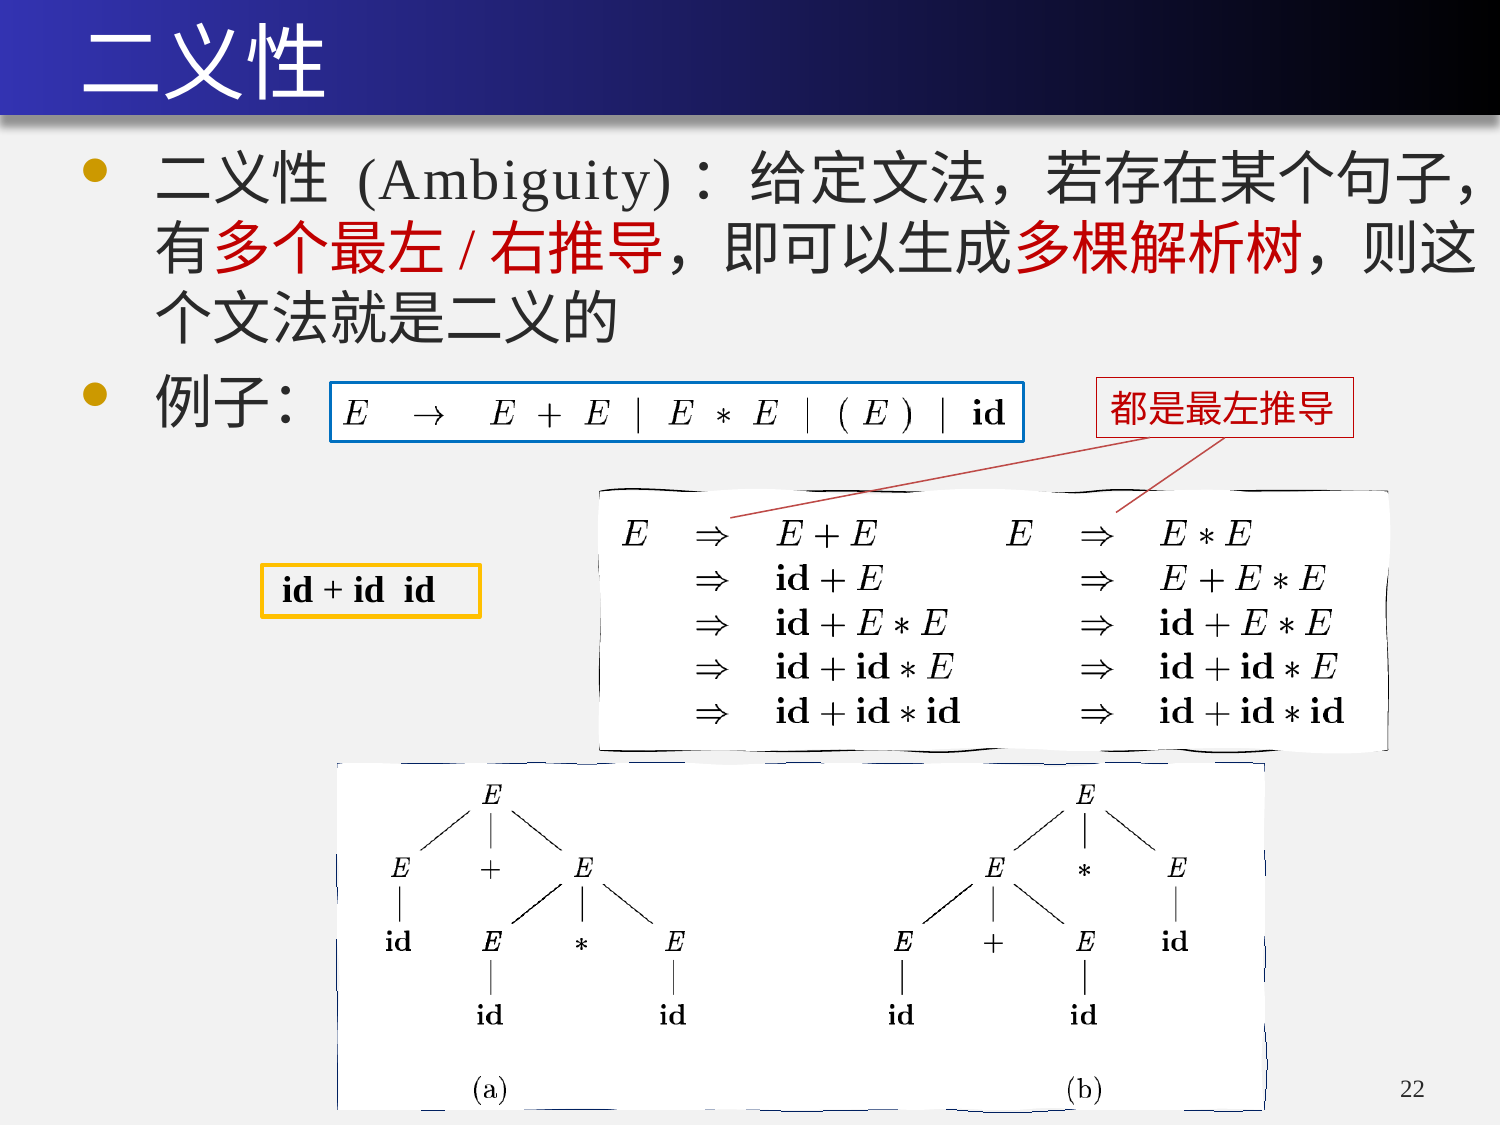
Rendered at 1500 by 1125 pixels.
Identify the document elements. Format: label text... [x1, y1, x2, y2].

title 二义性 [77, 8, 450, 199]
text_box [730, 437, 1114, 519]
picture [331, 383, 1023, 440]
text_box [1115, 437, 1226, 513]
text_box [599, 491, 1388, 751]
slide_number 21 [1368, 1077, 1482, 1103]
text_box 二义性 (Ambiguity)：给定文法，若存在某个句子，有多个最左/右推导，即可以生成多棵解析树，则这个文法就是二义的 例子： [77, 138, 1482, 435]
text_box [261, 557, 481, 619]
text_box 都是最左推导 [1096, 377, 1354, 438]
picture [337, 763, 1265, 1111]
